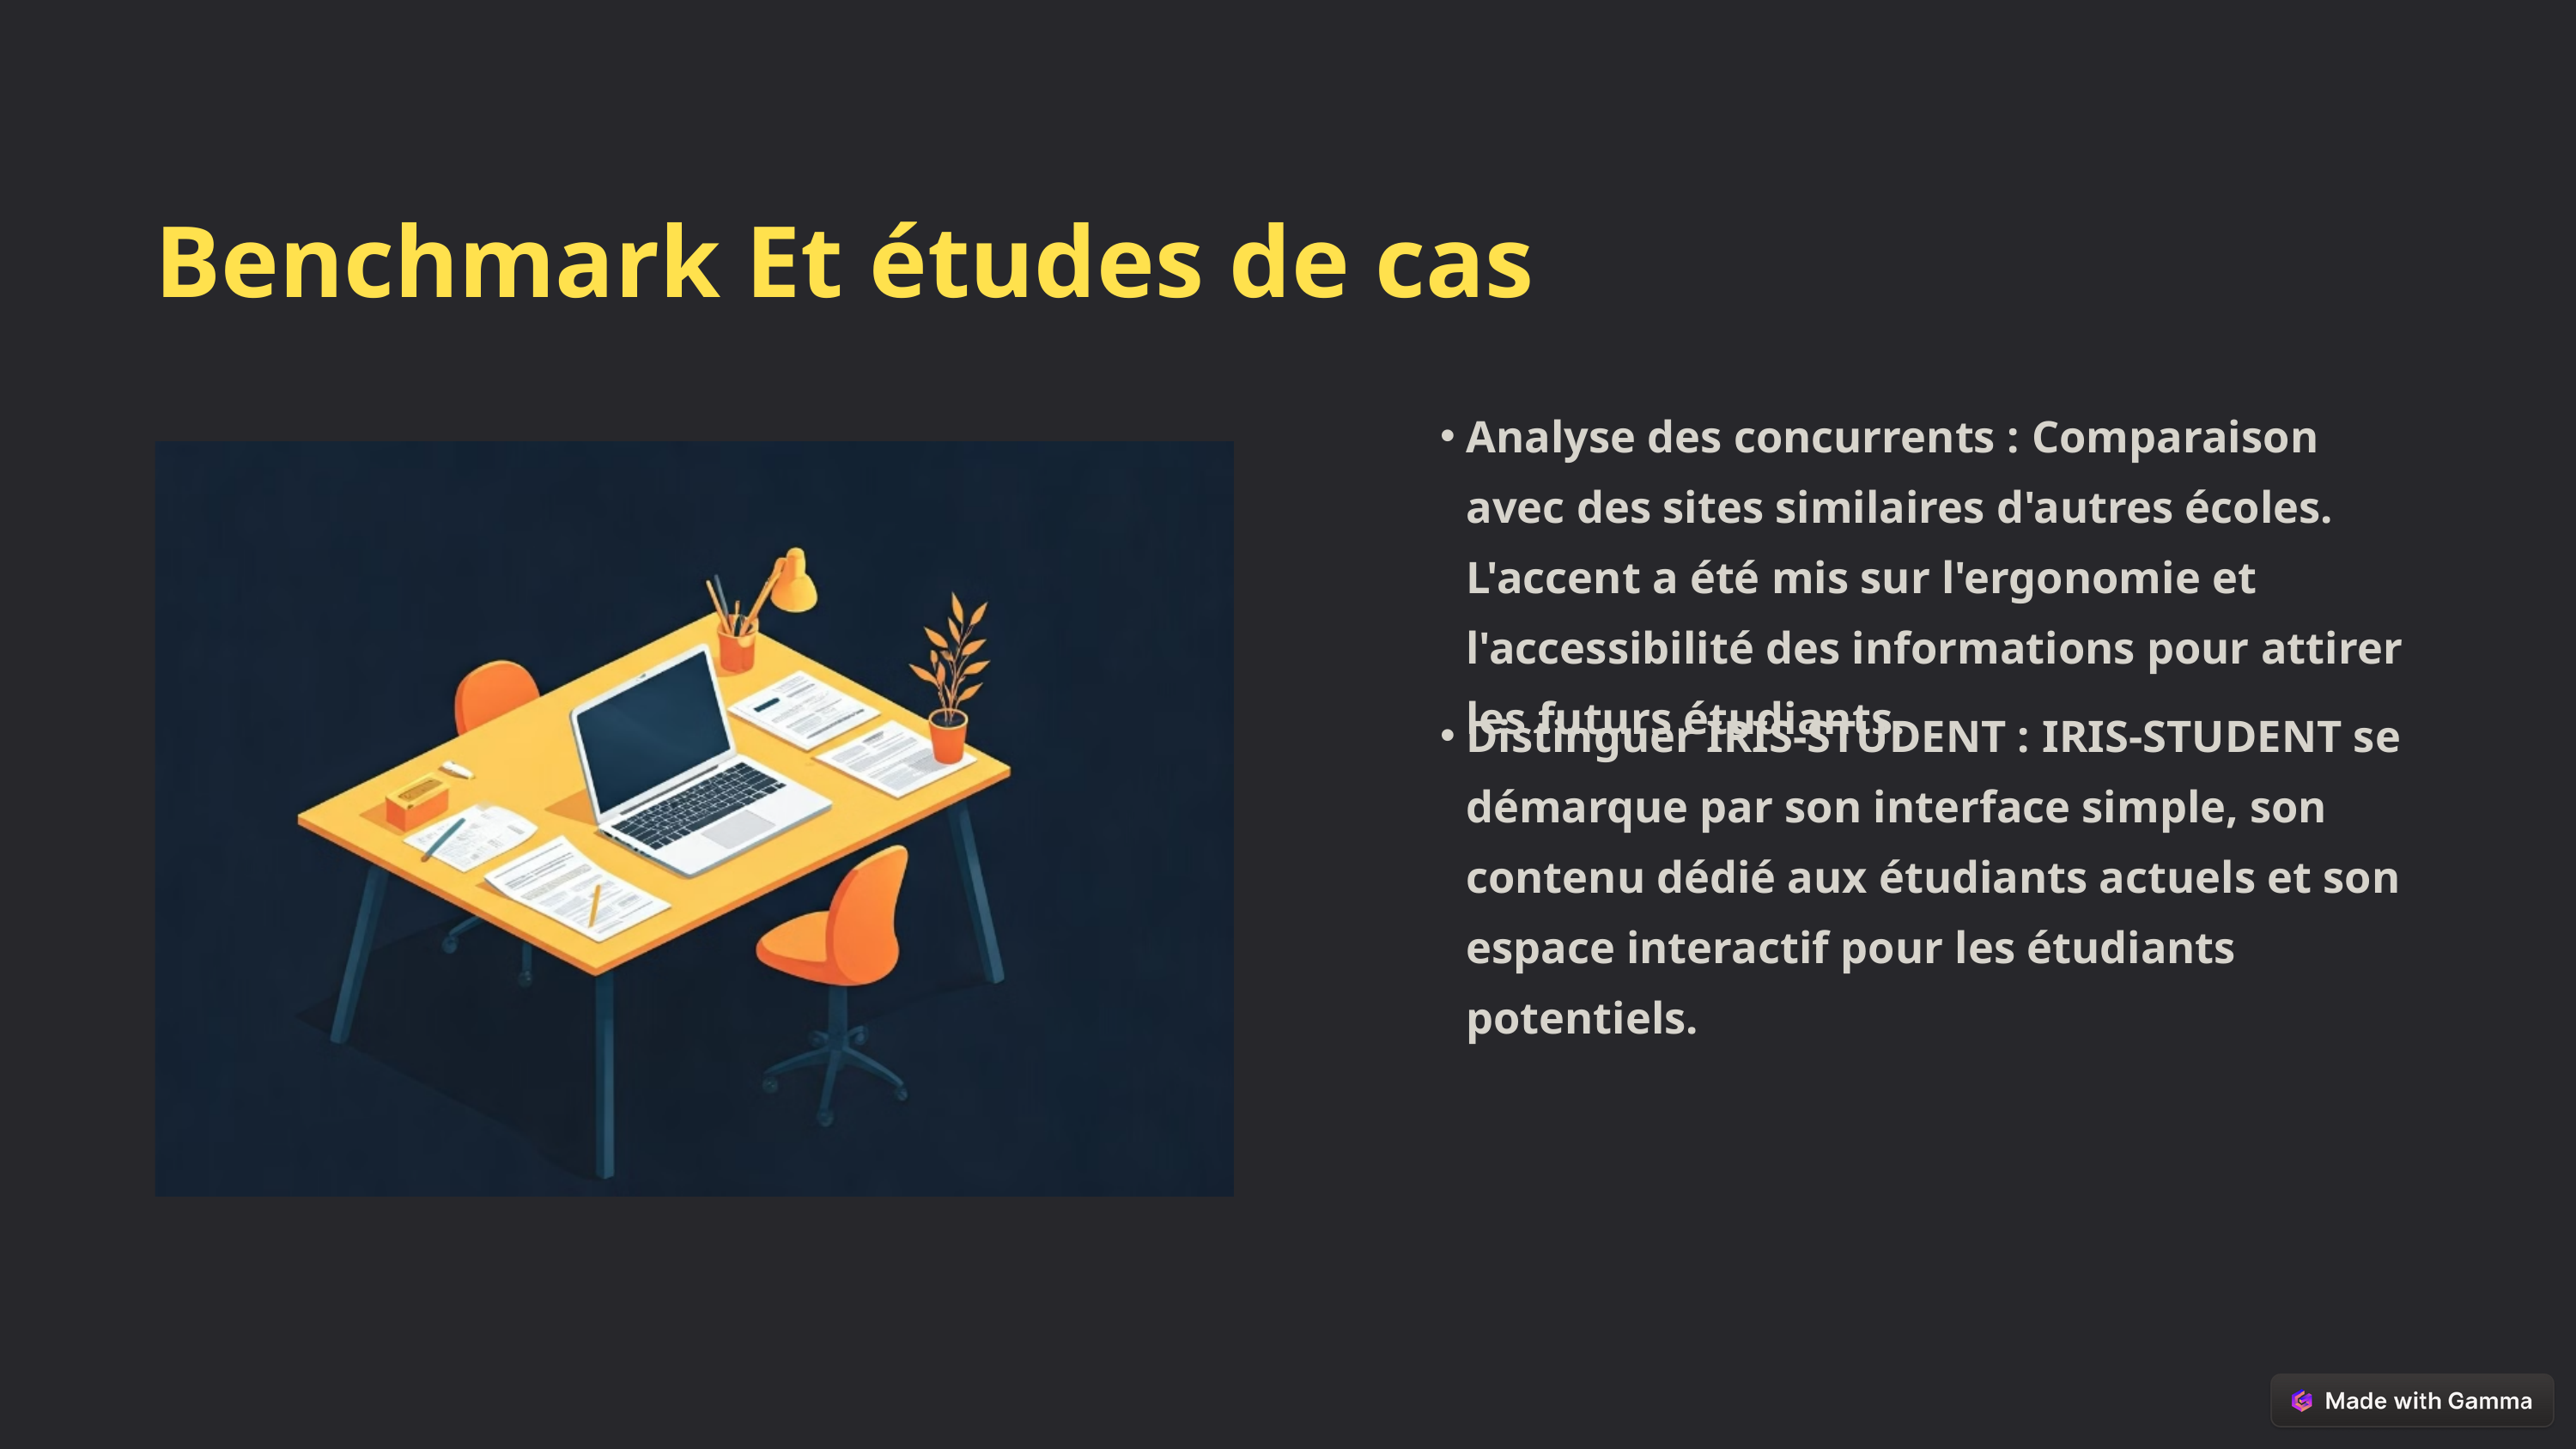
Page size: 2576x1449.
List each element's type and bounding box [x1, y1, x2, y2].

text_box [0, 0, 2576, 1449]
